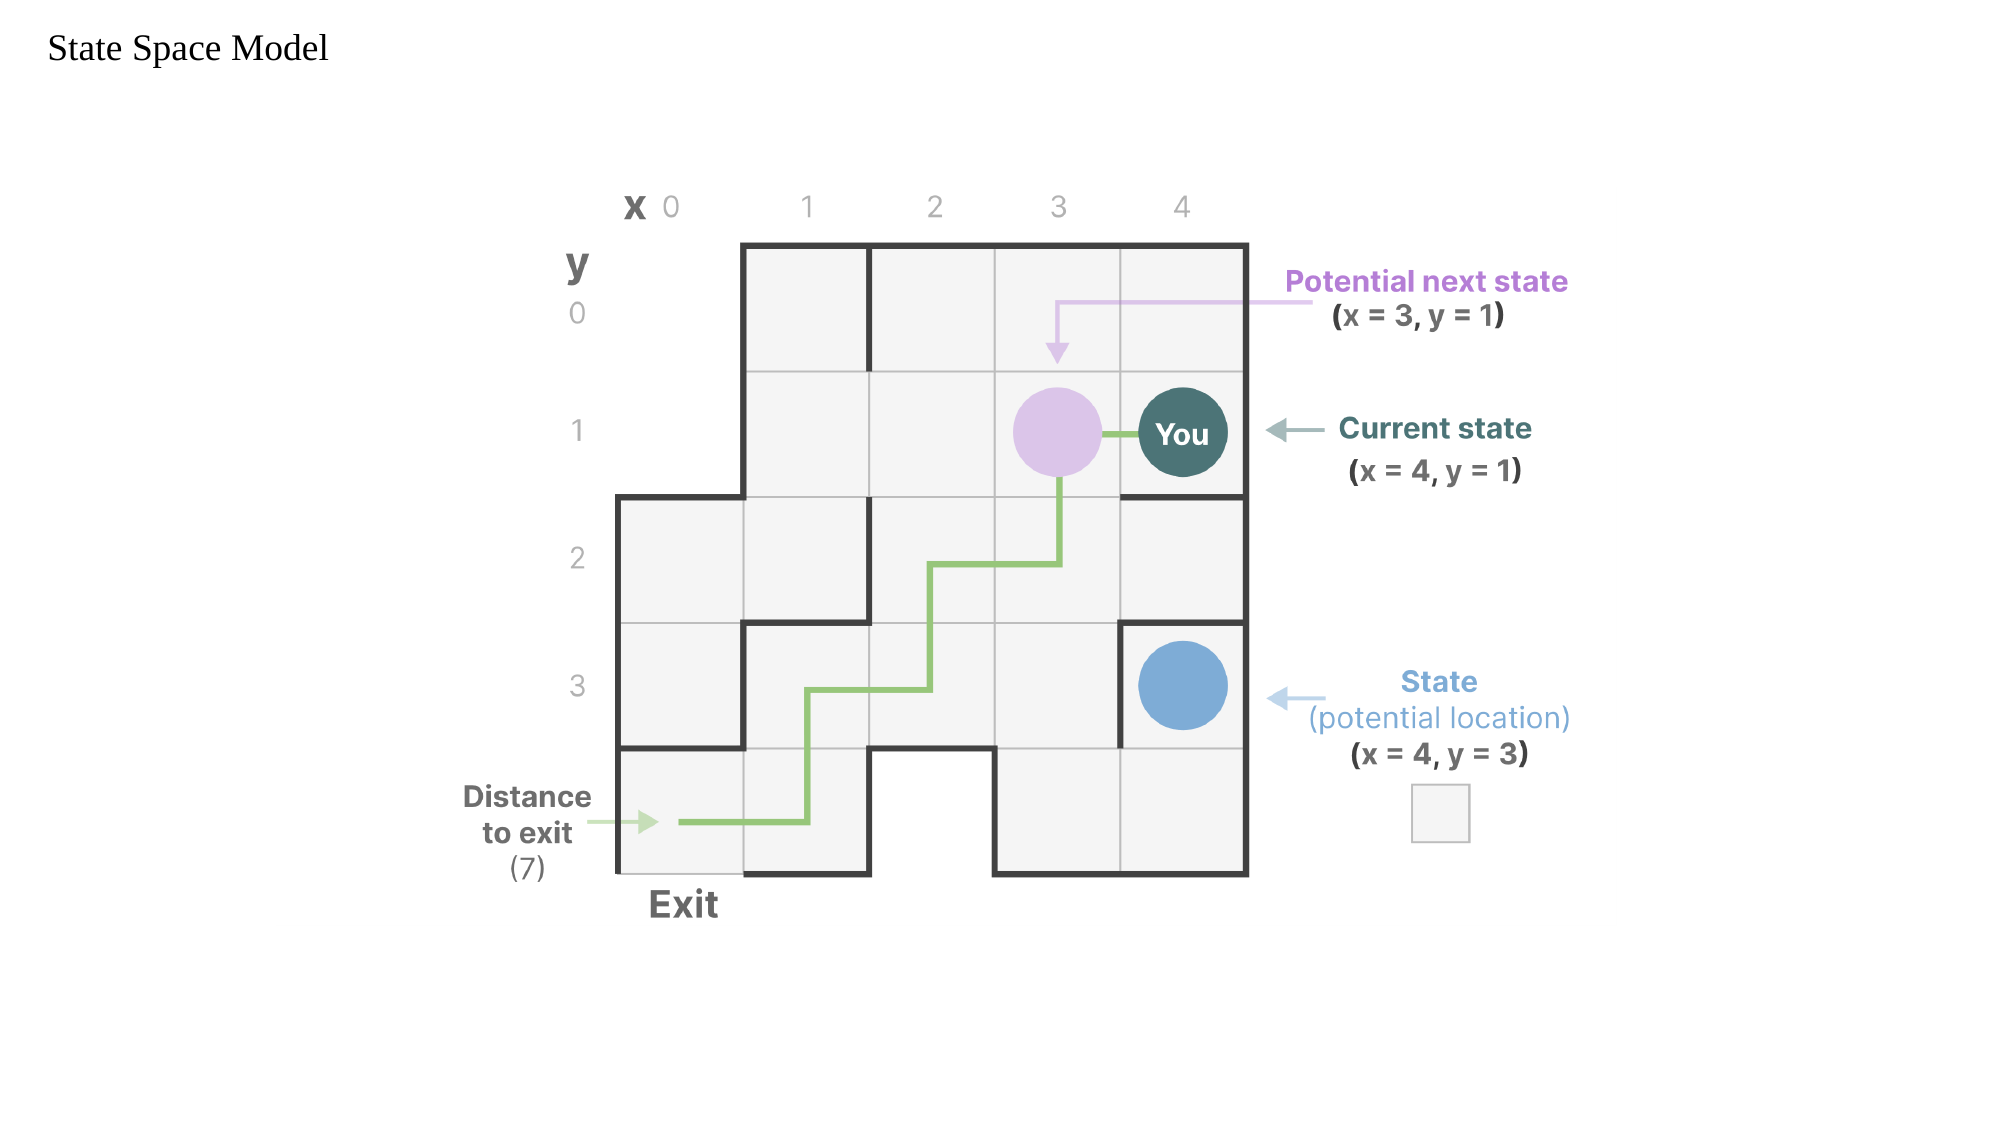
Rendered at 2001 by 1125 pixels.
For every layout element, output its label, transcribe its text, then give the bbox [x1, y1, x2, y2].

text_box State Space Model [32, 15, 594, 76]
picture [276, 187, 1617, 926]
